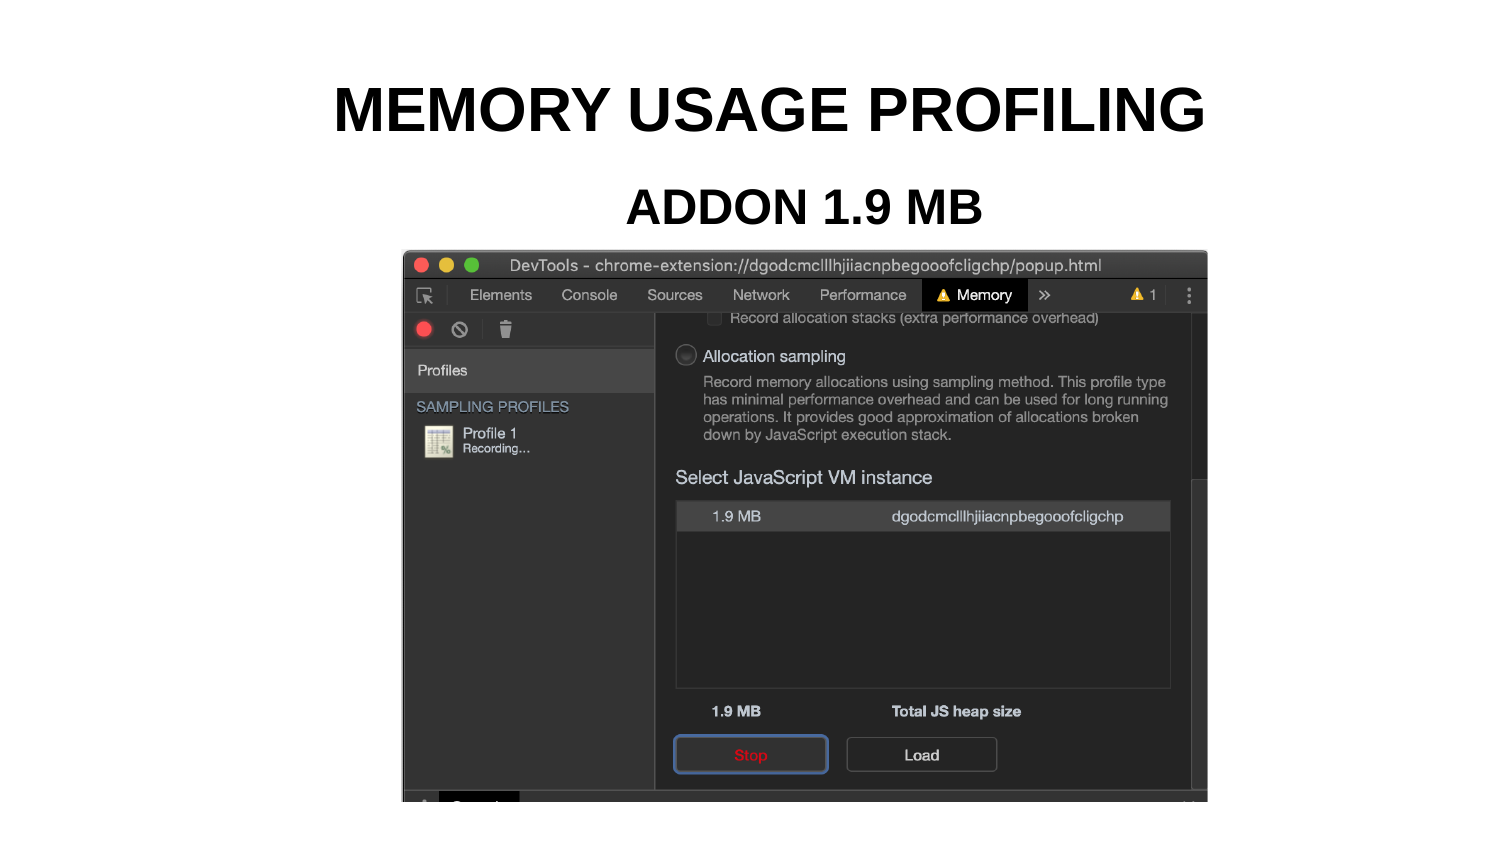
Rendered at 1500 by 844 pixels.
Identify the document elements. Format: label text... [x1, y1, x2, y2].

picture [401, 249, 1209, 802]
title ADDON 1.9 MB [468, 144, 1141, 247]
title MEMORY USAGE PROFILING [281, 53, 1260, 159]
